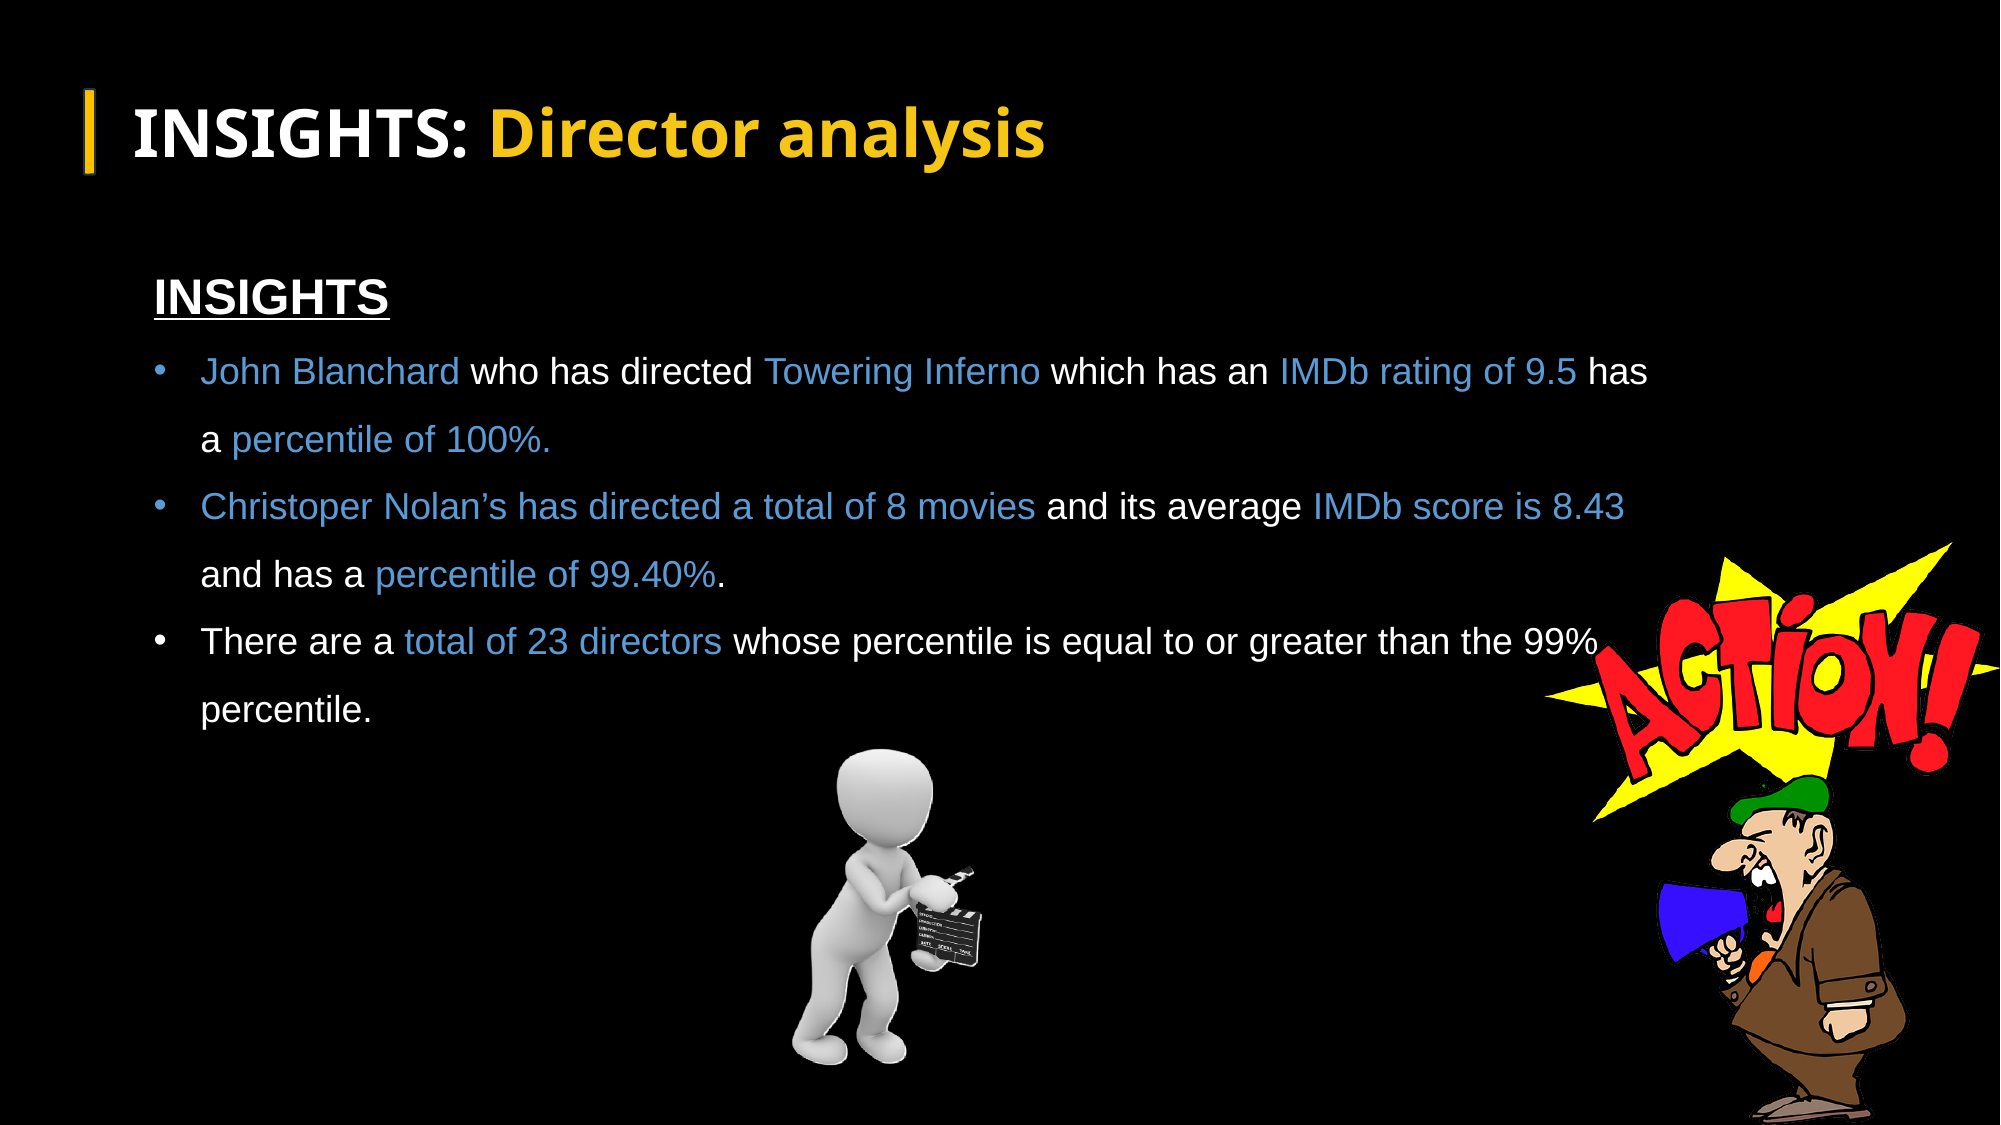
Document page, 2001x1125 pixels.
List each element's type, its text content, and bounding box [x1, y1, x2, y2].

text_box INSIGHTS John Blanchard who has directed Towering Inferno which has an IMDb rating of 9.5 has a percentile of 100%. Christoper Nolan’s has directed a total of 8 movies and its average IMDb score is 8.43 and has a percentile of 99.40%. There are a total of 23 directors whose percentile is equal to or greater than the 99% percentile. [138, 227, 1683, 738]
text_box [83, 83, 1155, 180]
picture [686, 716, 1078, 1108]
picture [1544, 542, 2000, 1125]
